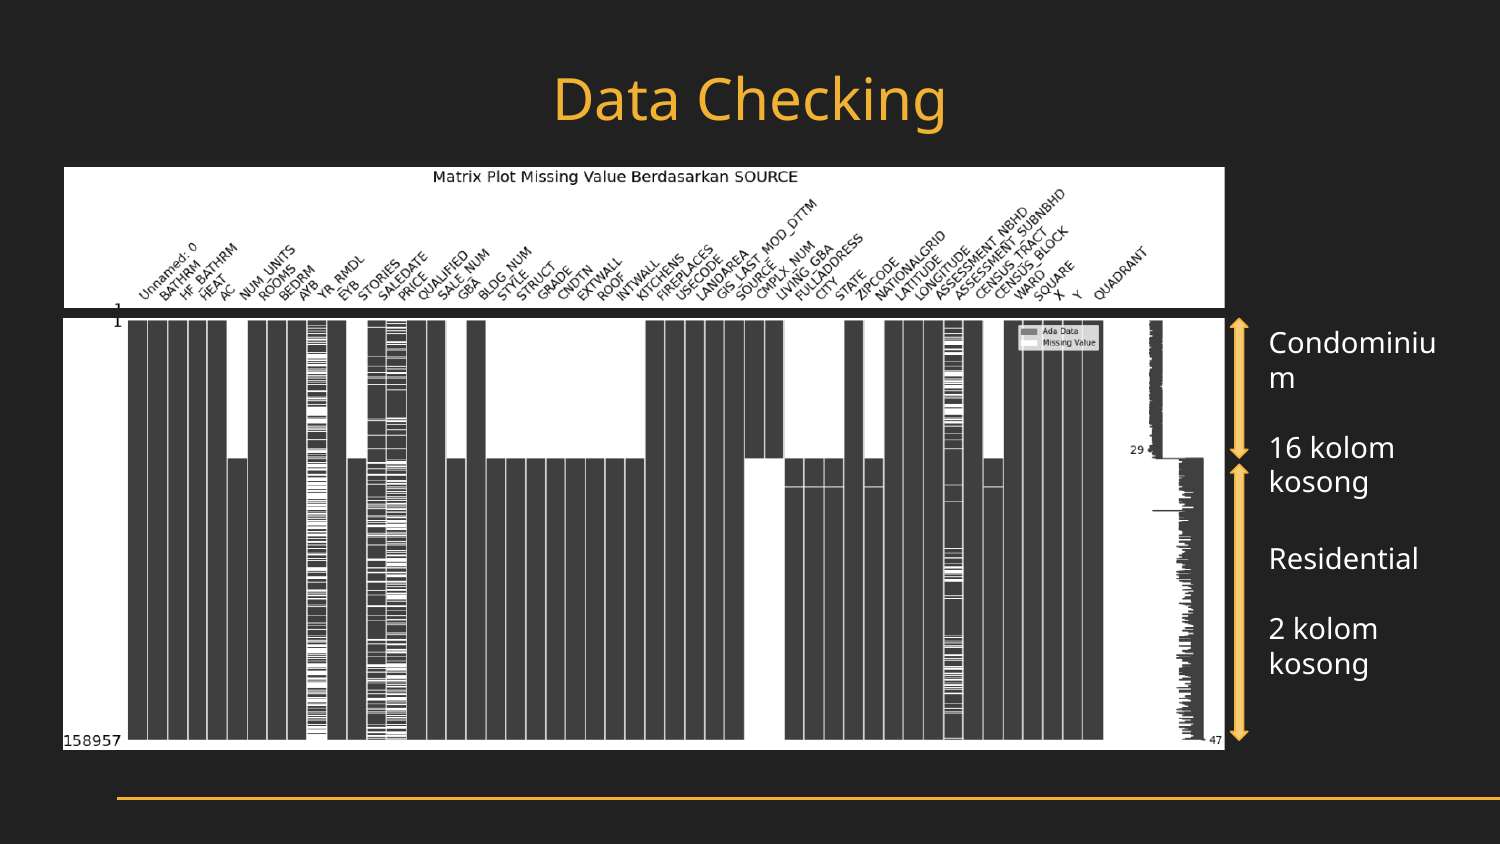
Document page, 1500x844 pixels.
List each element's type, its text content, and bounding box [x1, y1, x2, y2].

picture [63, 167, 1225, 308]
title Data Checking [116, 57, 1383, 136]
text_box [1230, 318, 1248, 459]
picture [50, 318, 1225, 750]
text_box Residential 2 kolom kosong [1253, 525, 1500, 696]
text_box [1230, 464, 1248, 741]
text_box Condominium 16 kolom kosong [1253, 308, 1478, 514]
